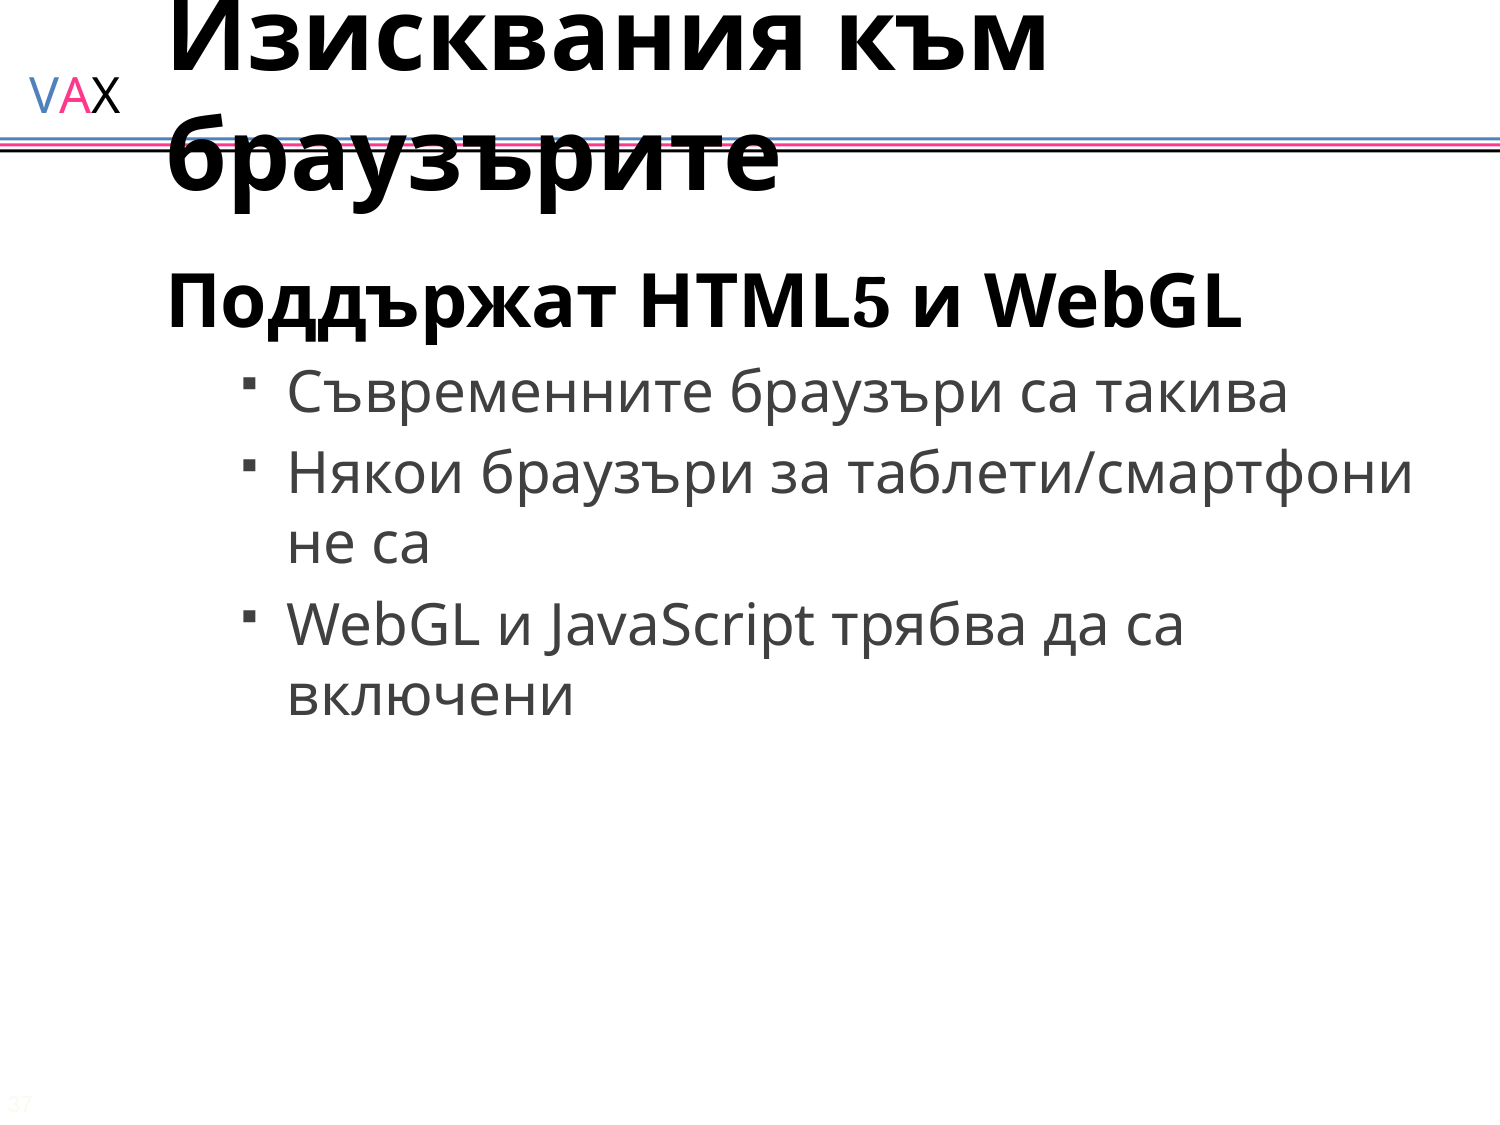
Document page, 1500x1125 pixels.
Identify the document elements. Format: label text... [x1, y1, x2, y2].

list Поддържат HTML5 и WebGL Съвременните браузъри са такива Някои браузъри за таблети/смартфони не са WebGL и JavaScript трябва да са включени [150, 200, 1488, 1113]
title Изисквания към браузърите [0, 37, 1500, 144]
